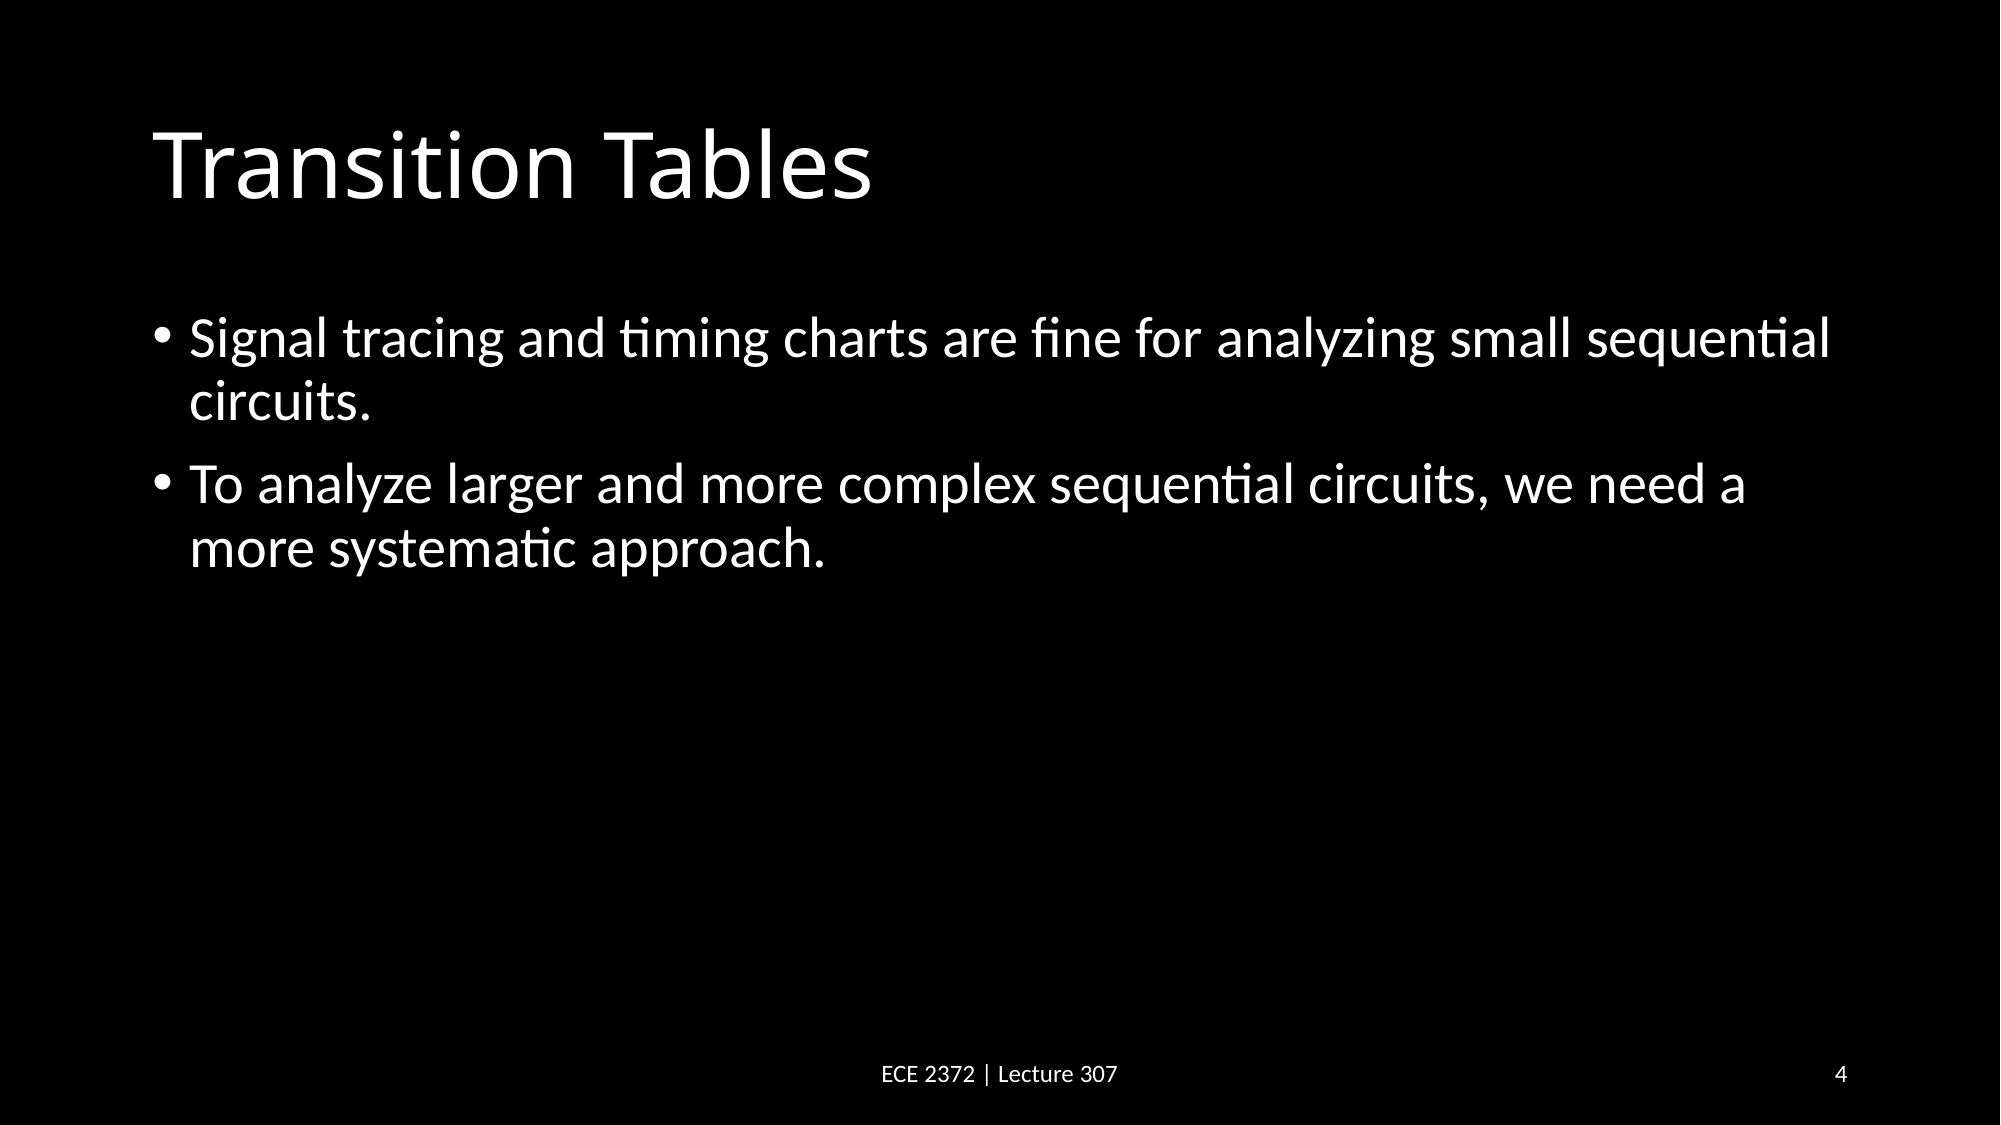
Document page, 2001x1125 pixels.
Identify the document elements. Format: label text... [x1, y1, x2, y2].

title Transition Tables [137, 59, 1863, 278]
list Signal tracing and timing charts are fine for analyzing small sequential circuits. To analyze larger and more complex sequential circuits, we need a more systematic approach. [137, 299, 1863, 1014]
footer ECE 2372 | Lecture 307 [662, 1042, 1338, 1103]
slide_number 4 [1412, 1042, 1863, 1103]
